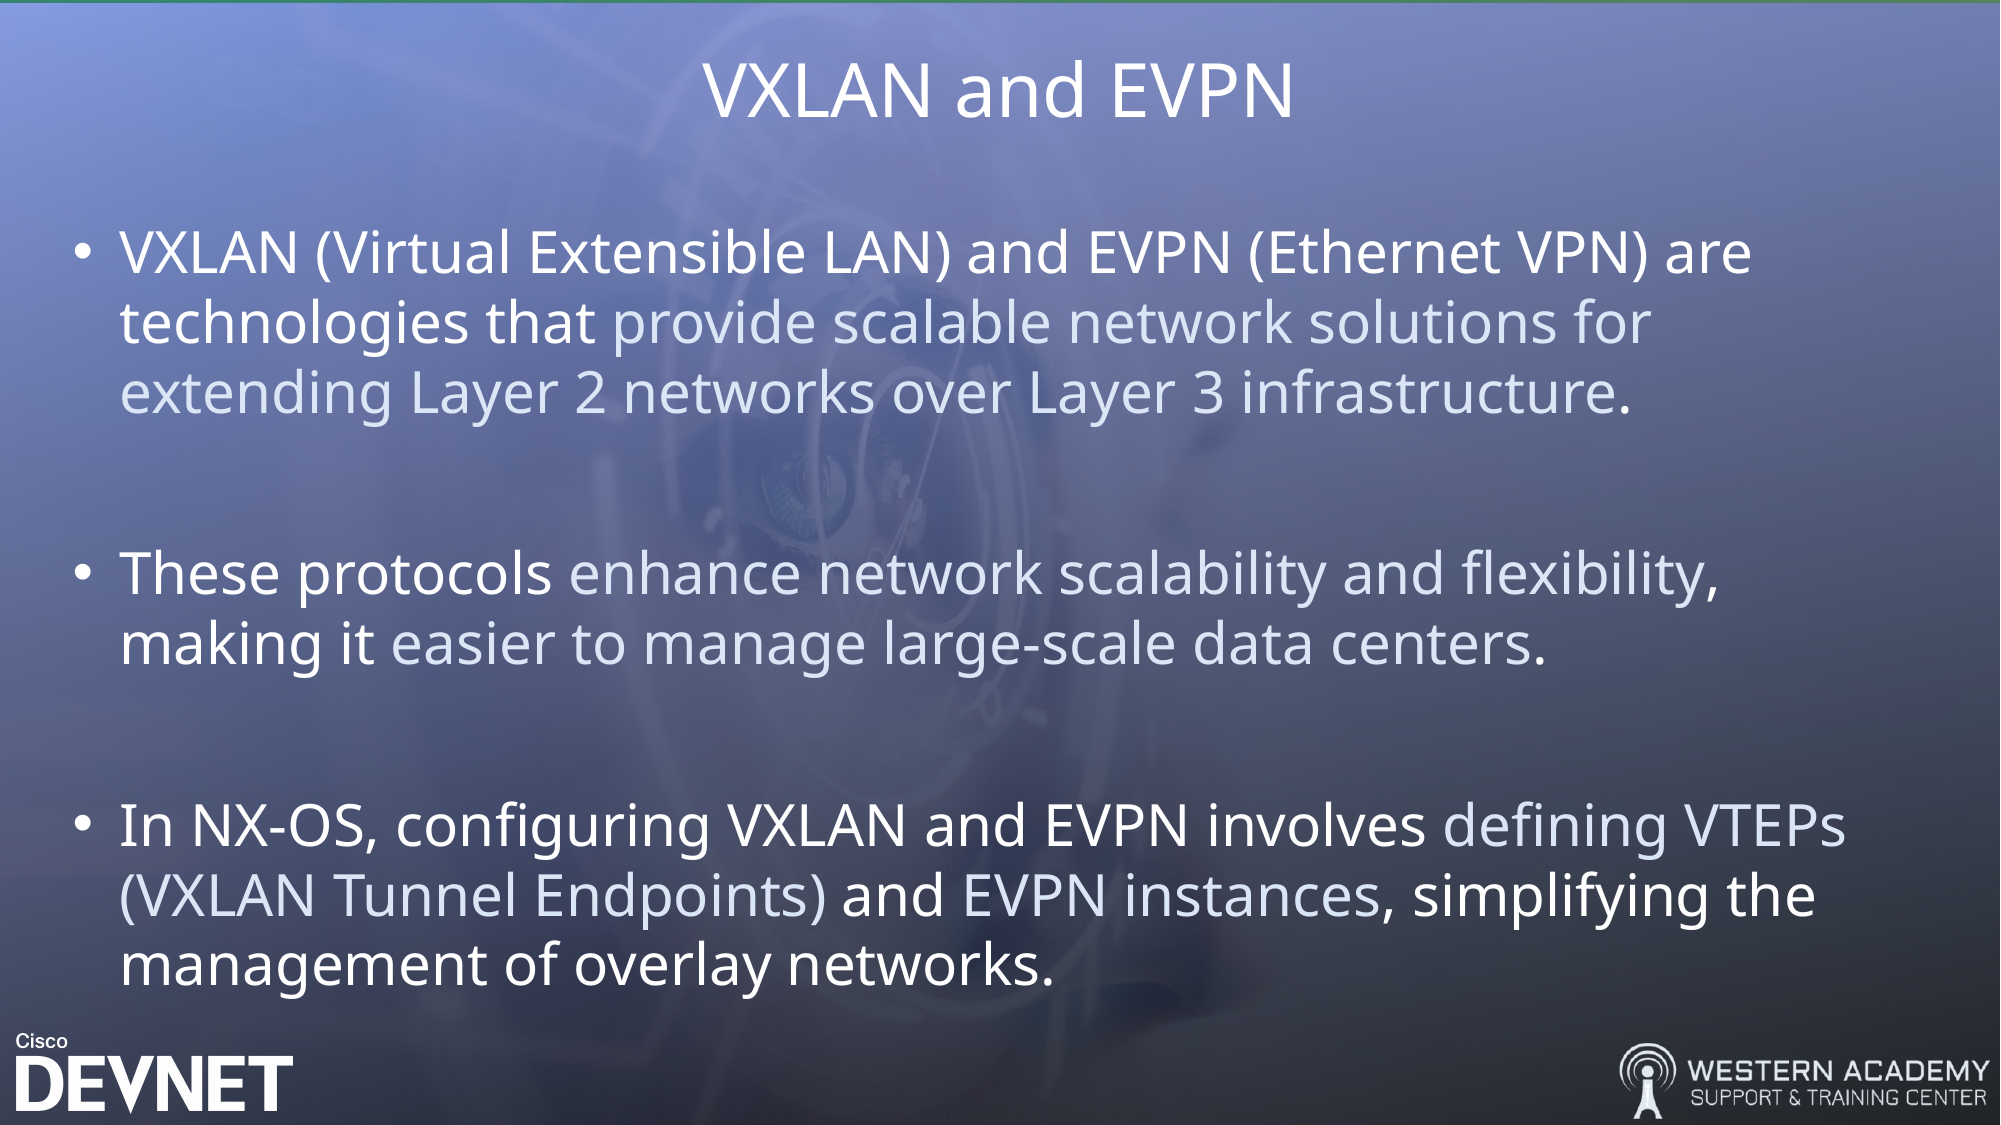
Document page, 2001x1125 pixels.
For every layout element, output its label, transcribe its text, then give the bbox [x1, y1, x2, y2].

list VXLAN (Virtual Extensible LAN) and EVPN (Ethernet VPN) are technologies that provide scalable network solutions for extending Layer 2 networks over Layer 3 infrastructure. These protocols enhance network scalability and flexibility, making it easier to manage large-scale data centers. In NX-OS, configuring VXLAN and EVPN involves defining VTEPs (VXLAN Tunnel Endpoints) and EVPN instances, simplifying the management of overlay networks. [57, 191, 1909, 1022]
picture [16, 1033, 293, 1114]
title VXLAN and EVPN [169, 0, 1831, 175]
